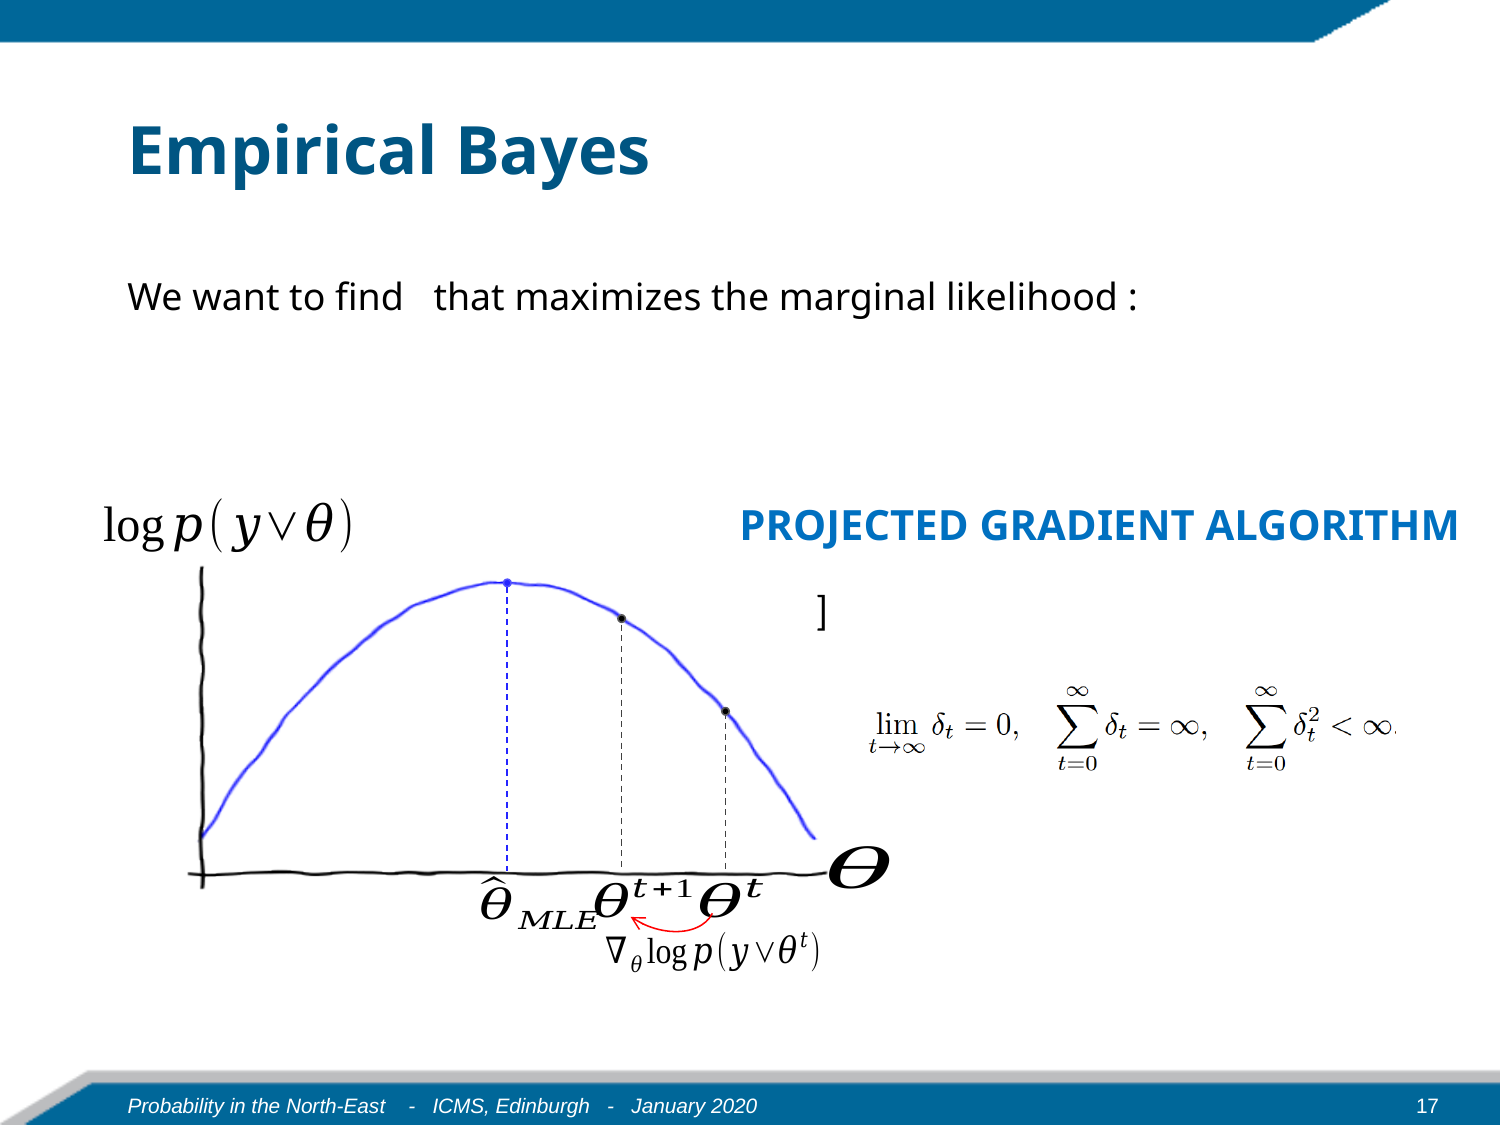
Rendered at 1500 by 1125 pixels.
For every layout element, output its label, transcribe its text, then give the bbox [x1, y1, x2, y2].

text_box PROJECTED GRADIENT ALGORITHM [712, 491, 1487, 556]
text_box [630, 910, 713, 932]
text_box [102, 494, 897, 902]
title Empirical Bayes [112, 99, 1388, 288]
slide_number 17 [1401, 1075, 1500, 1125]
picture [0, 0, 1500, 1125]
